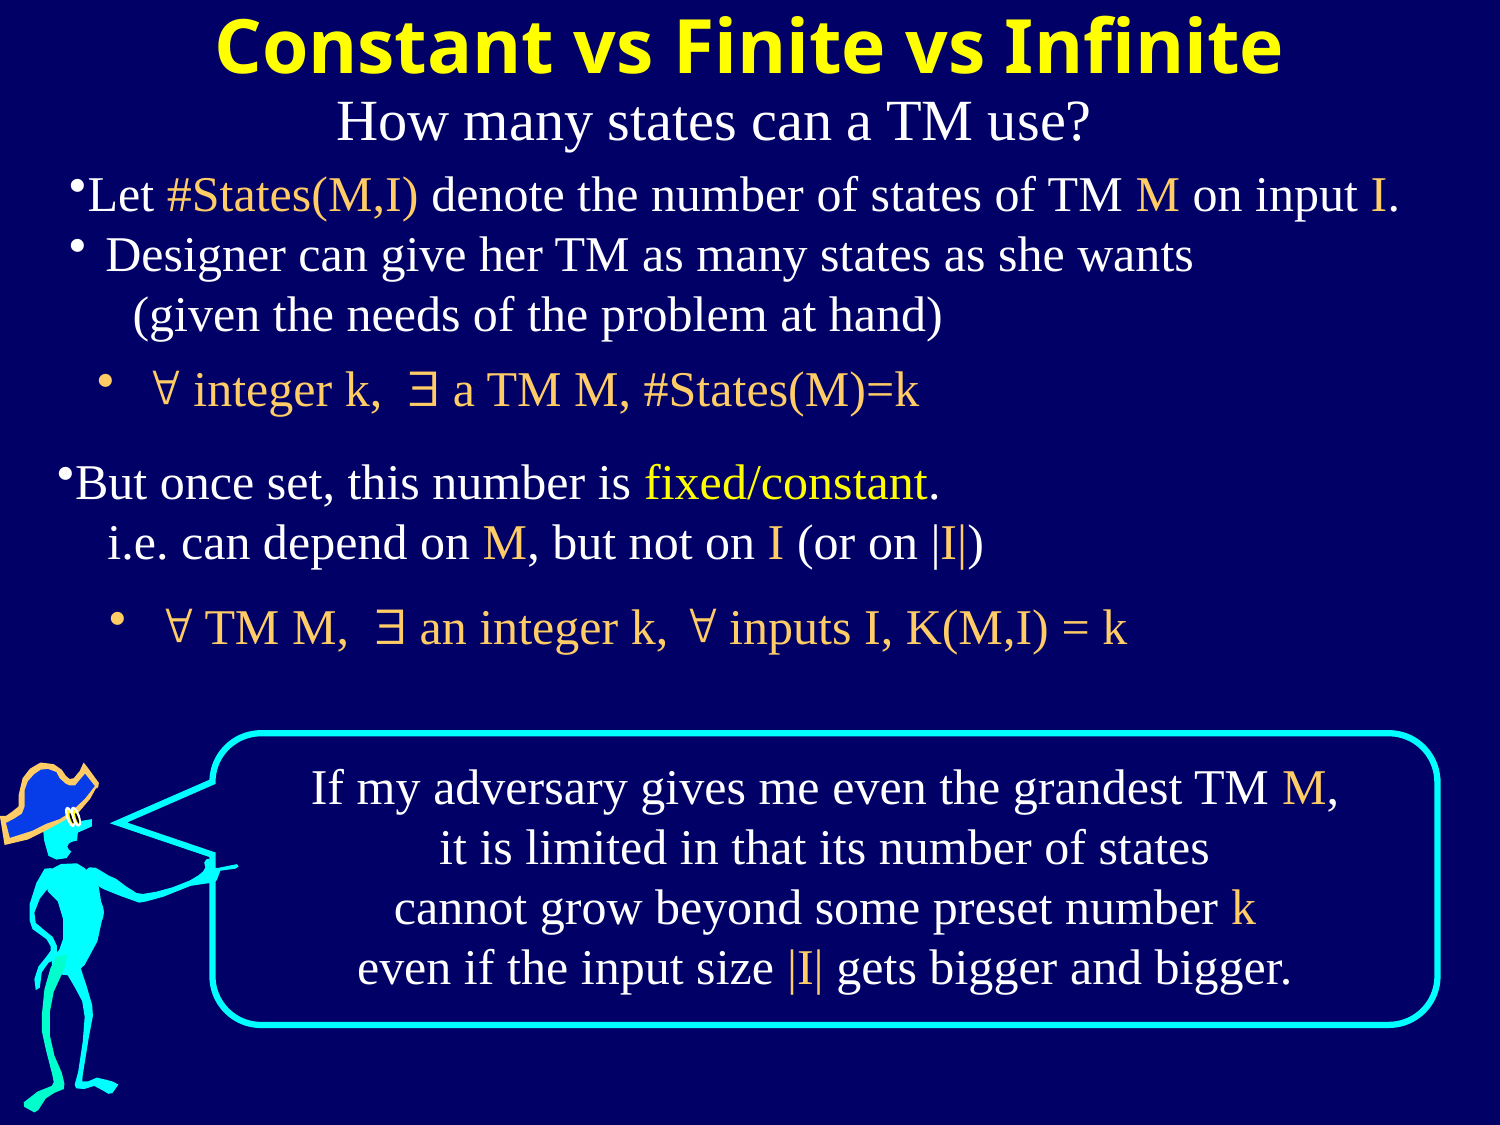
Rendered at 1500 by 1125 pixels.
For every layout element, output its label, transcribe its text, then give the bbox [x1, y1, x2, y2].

text_box Let #States(M,I) denote the number of states of TM M on input I. Designer can give her TM as many states as she wants (given the needs of the problem at hand) [24, 154, 1500, 350]
text_box If my adversary gives me even the grandest TM M, it is limited in that its number of states cannot grow beyond some preset number k even if the input size |I| gets bigger and bigger. [217, 733, 1438, 1025]
text_box " TM M,  an integer k, " inputs I, K(M,I) = k [24, 586, 1350, 662]
text_box " integer k,  a TM M, #States(M)=k [12, 349, 1088, 424]
text_box But once set, this number is fixed/constant. i.e. can depend on M, but not on I (or on |I|) [12, 441, 1488, 577]
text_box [0, 762, 238, 1113]
text_box Constant vs Finite vs Infinite [112, 0, 1388, 138]
text_box How many states can a TM use? [291, 75, 1137, 160]
